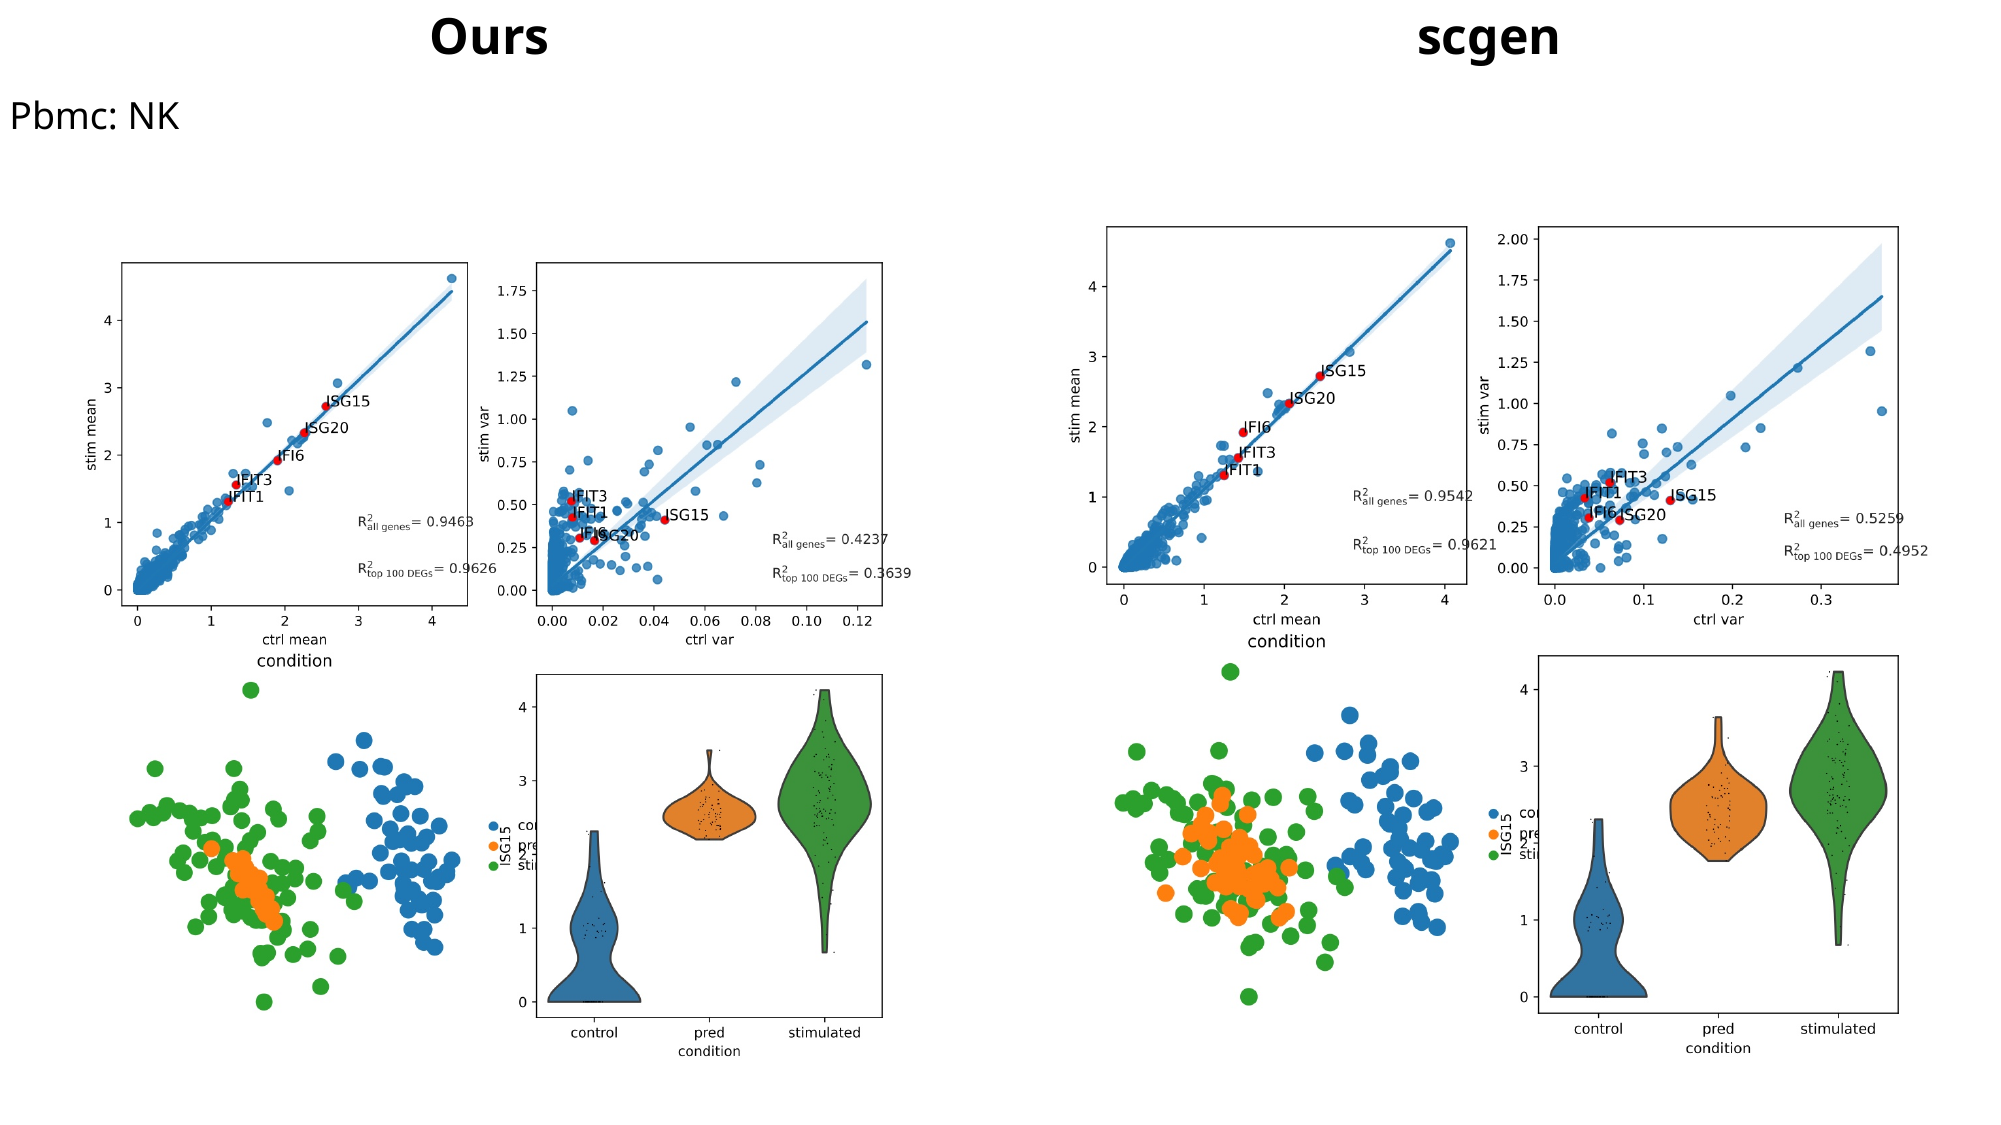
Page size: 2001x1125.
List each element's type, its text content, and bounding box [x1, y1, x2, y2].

list scgen [979, 0, 2000, 74]
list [978, 104, 2000, 1125]
list Ours [0, 0, 979, 74]
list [0, 145, 980, 1125]
text_box Pbmc: NK [0, 85, 195, 145]
